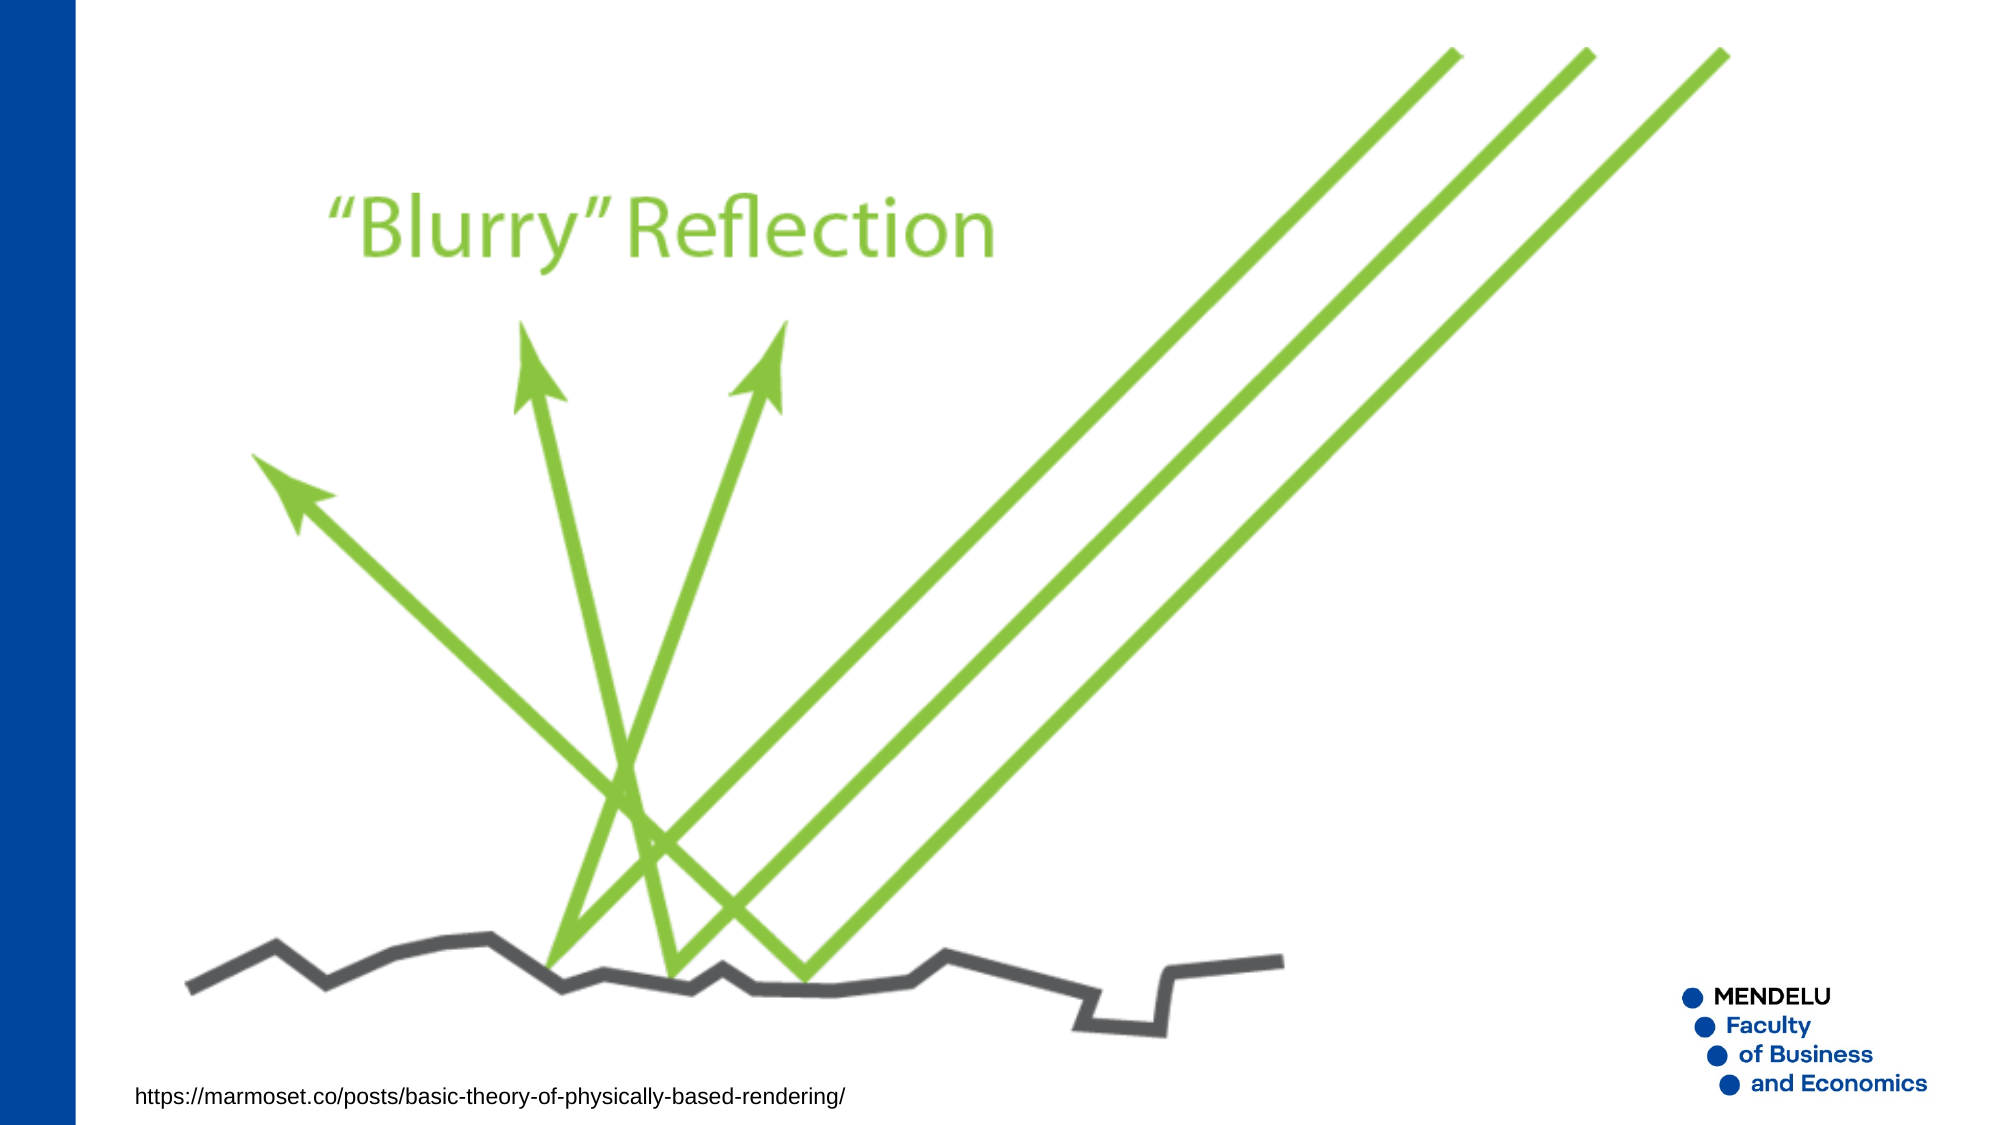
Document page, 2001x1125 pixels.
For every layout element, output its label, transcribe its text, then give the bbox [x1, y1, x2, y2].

picture [118, 47, 1947, 1116]
text_box https://marmoset.co/posts/basic-theory-of-physically-based-rendering/ [120, 1074, 1120, 1117]
